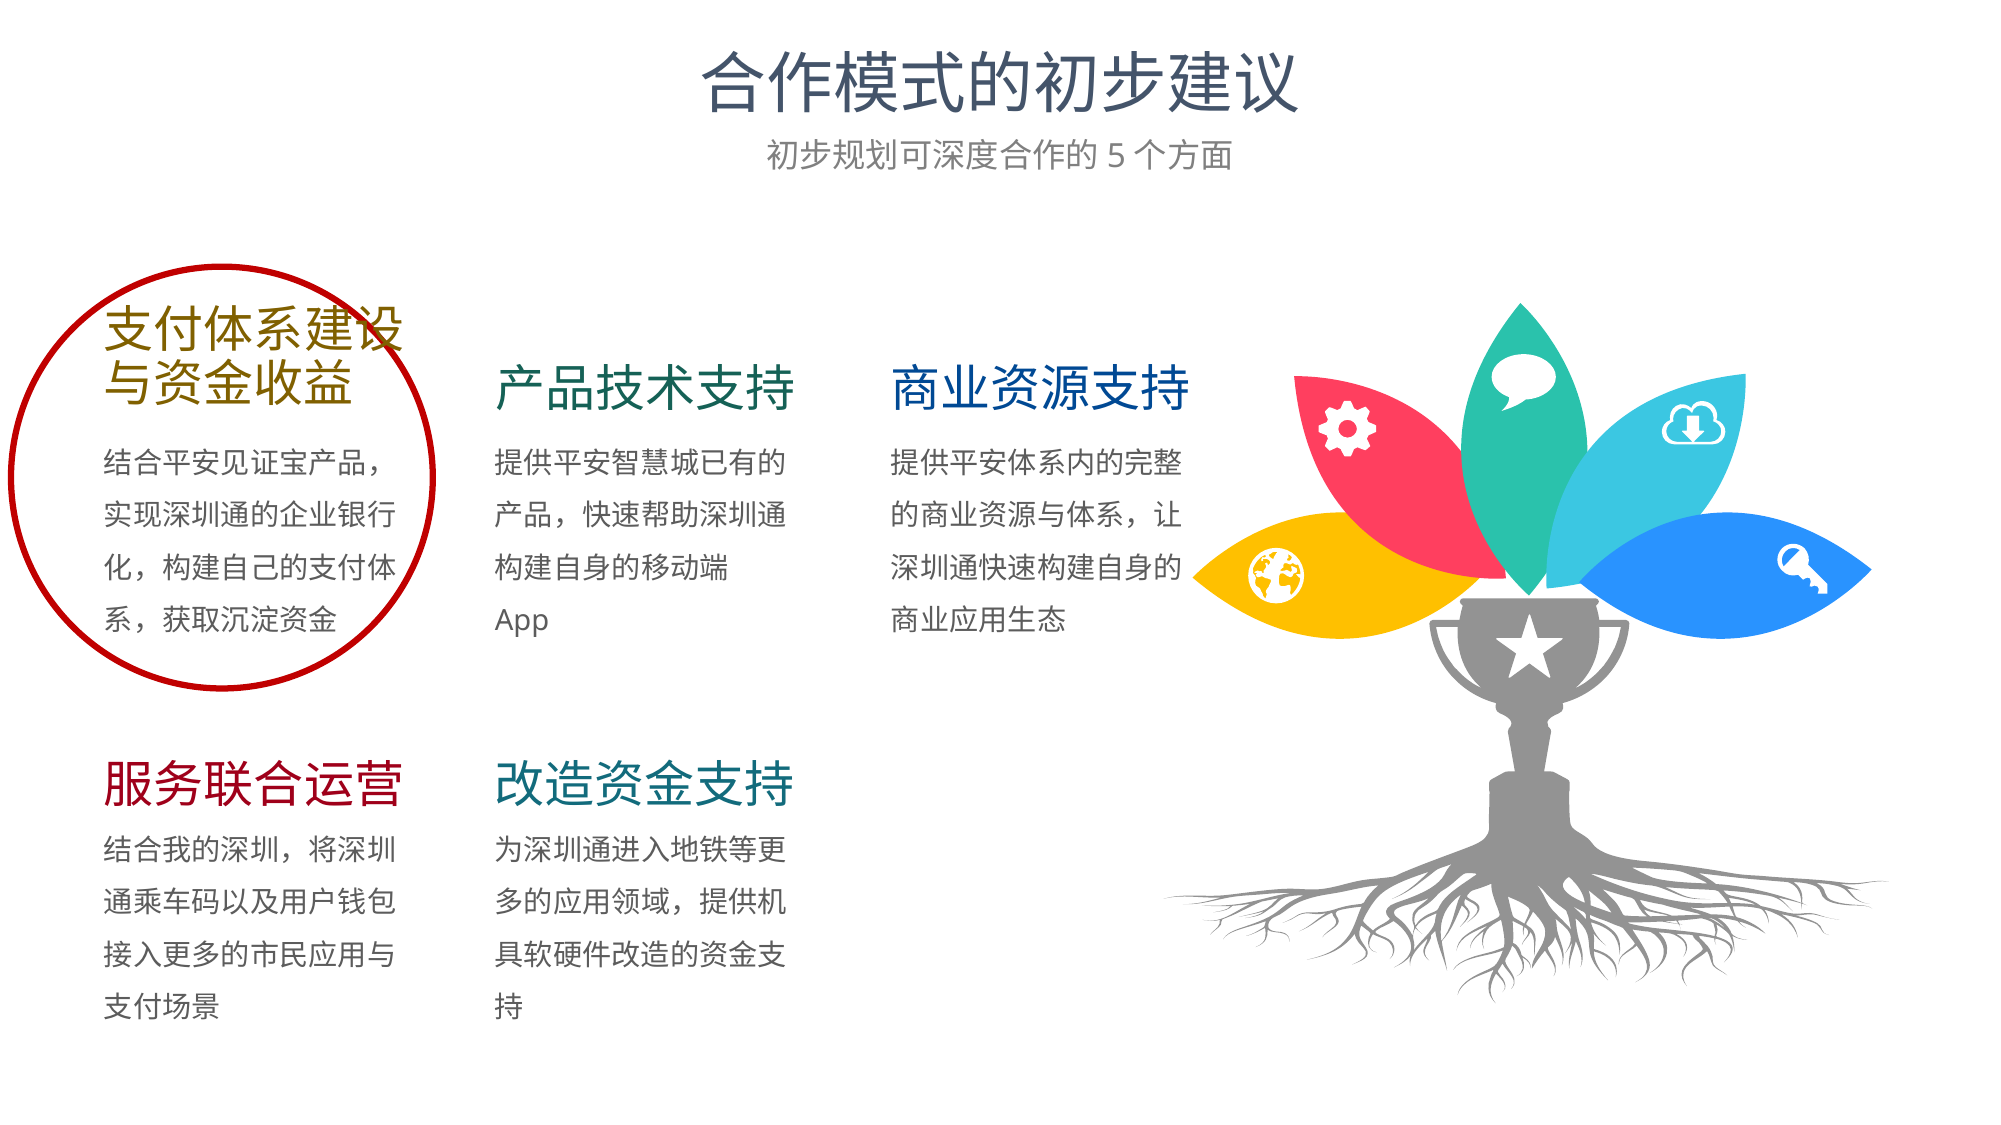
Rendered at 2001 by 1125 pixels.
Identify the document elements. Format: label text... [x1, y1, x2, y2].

text_box 支付体系建设与资金收益 [88, 298, 433, 420]
text_box [1429, 598, 1630, 793]
text_box [1546, 373, 1746, 589]
text_box [1461, 303, 1588, 596]
text_box [1661, 401, 1726, 445]
text_box 改造资金支持 [479, 752, 876, 821]
list 初步规划可深度合作的5个方面 [196, 131, 1804, 183]
text_box 商业资源支持 [875, 356, 1286, 425]
list 合作模式的初步建议 [196, 43, 1804, 129]
text_box [9, 313, 434, 690]
text_box [109, 265, 335, 298]
text_box [1201, 512, 1480, 639]
text_box 结合平安见证宝产品，实现深圳通的企业银行化，构建自己的支付体系，获取沉淀资金 [88, 570, 414, 698]
text_box 提供平安体系内的完整的商业资源与体系，让深圳通快速构建自身的商业应用生态 [875, 425, 1201, 596]
text_box [1491, 354, 1556, 411]
text_box [1294, 376, 1506, 579]
text_box [1163, 792, 1889, 1004]
text_box 产品技术支持 [479, 356, 841, 425]
text_box [1579, 512, 1872, 639]
text_box 服务联合运营 [88, 752, 442, 821]
text_box 提供平安智慧城已有的产品，快速帮助深圳通构建自身的移动端App [479, 425, 805, 656]
text_box 为深圳通进入地铁等更多的应用领域，提供机具软硬件改造的资金支持 [479, 821, 805, 1040]
text_box [1318, 400, 1377, 457]
text_box [1777, 543, 1828, 594]
text_box [1248, 547, 1305, 604]
text_box 结合我的深圳，将深圳通乘车码以及用户钱包接入更多的市民应用与支付场景 [88, 821, 414, 1061]
